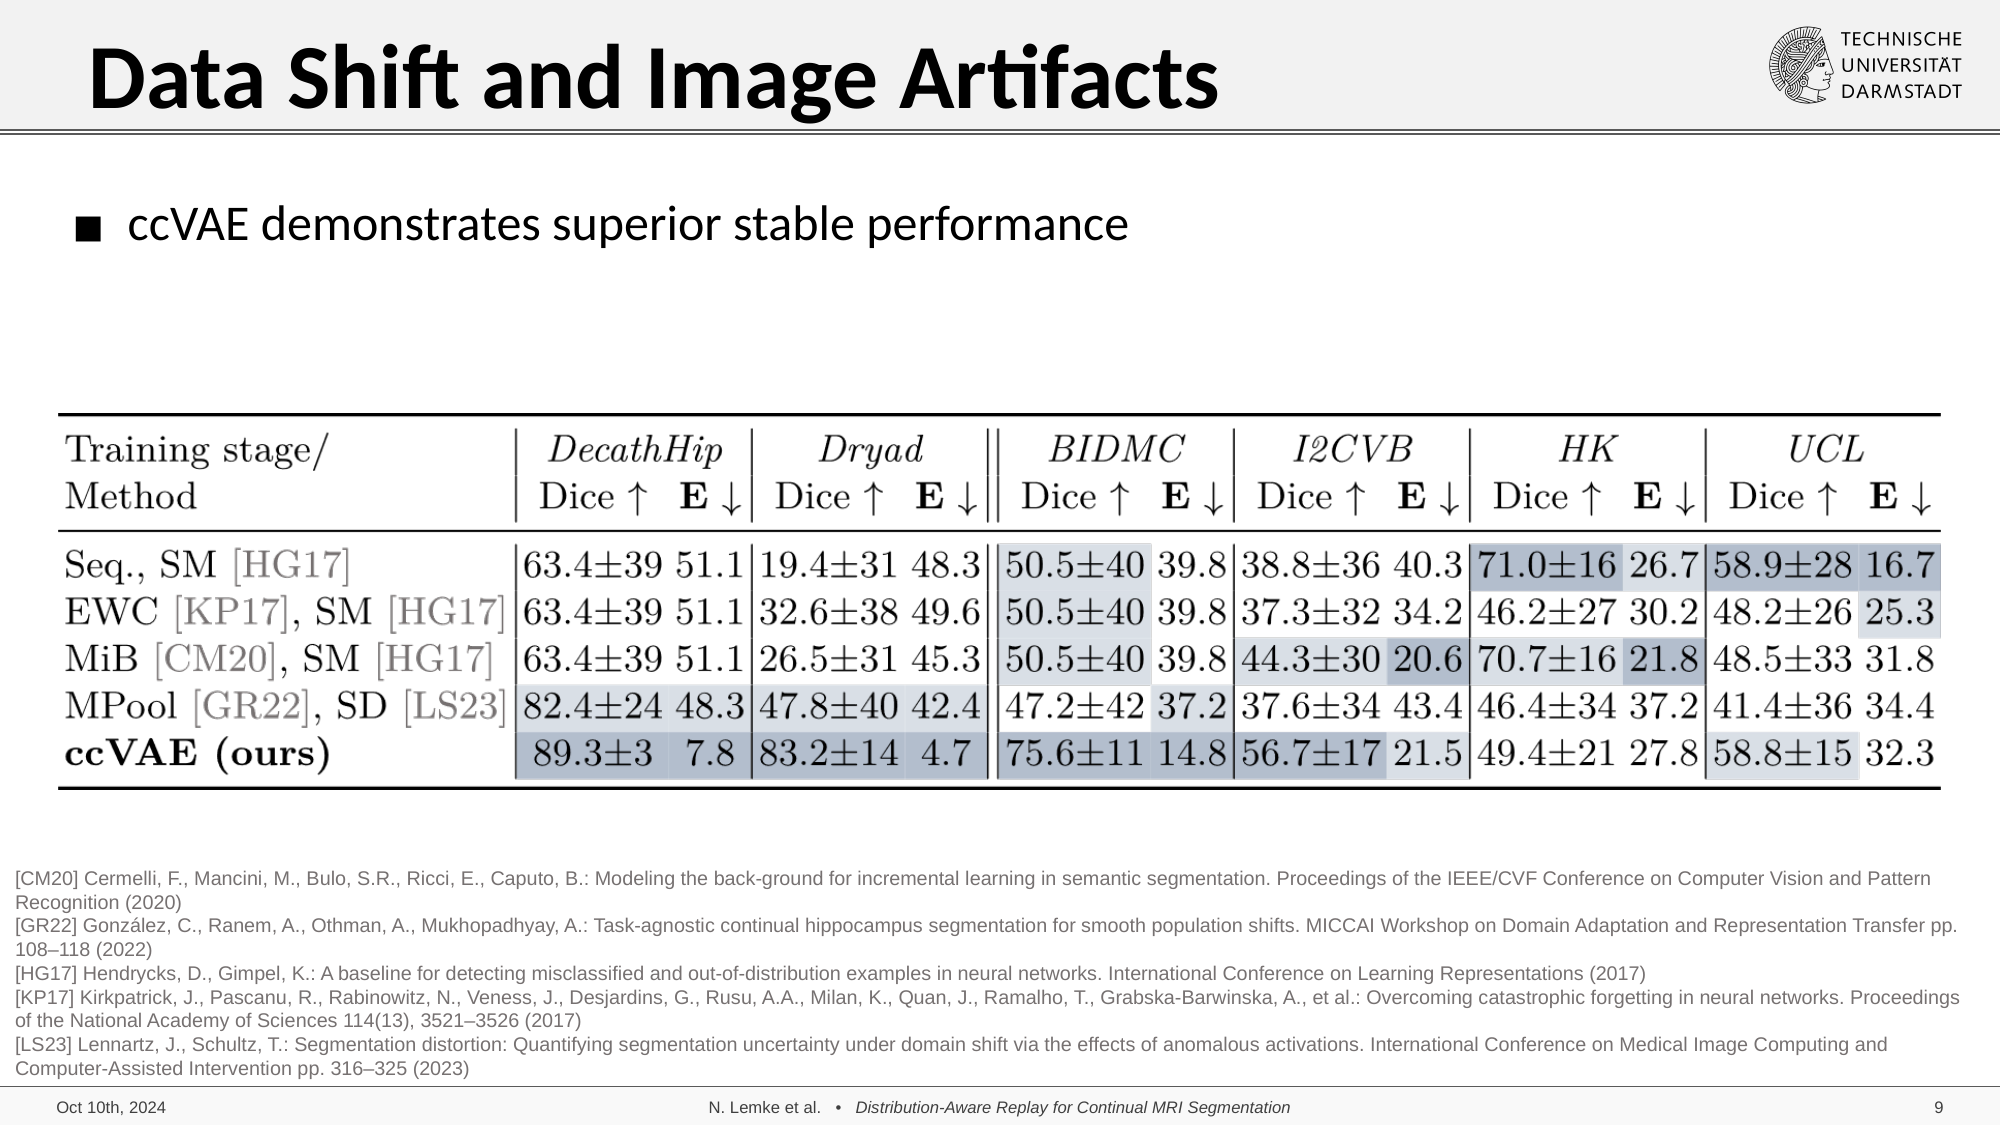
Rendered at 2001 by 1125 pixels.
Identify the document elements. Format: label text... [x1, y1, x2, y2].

picture [54, 413, 1946, 790]
text_box ccVAE demonstrates superior stable performance [56, 152, 1251, 258]
list Data Shift and Image Artifacts [36, 30, 1611, 186]
text_box [CM20] Cermelli, F., Mancini, M., Bulo, S.R., Ricci, E., Caputo, B.: Modeling the back-ground for incremental learning in semantic segmentation. Proceedings of the IEEE/CVF Conference on Computer Vision and Pattern Recognition (2020) [GR22] González, C., Ranem, A., Othman, A., Mukhopadhyay, A.: Task-agnostic continual hippocampus segmentation for smooth population shifts. MICCAI Workshop on Domain Adaptation and Representation Transfer pp. 108–118 (2022) [HG17] Hendrycks, D., Gimpel, K.: A baseline for detecting misclassified and out-of-distribution examples in neural networks. International Conference on Learning Representations (2017) [KP17] Kirkpatrick, J., Pascanu, R., Rabinowitz, N., Veness, J., Desjardins, G., Rusu, A.A., Milan, K., Quan, J., Ramalho, T., Grabska-Barwinska, A., et al.: Overcoming catastrophic forgetting in neural networks. Proceedings of the National Academy of Sciences 114(13), 3521–3526 (2017) [LS23] Lennartz, J., Schultz, T.: Segmentation distortion: Quantifying segmentation uncertainty under domain shift via the effects of anomalous activations. International Conference on Medical Image Computing and Computer-Assisted Intervention pp. 316–325 (2023) [0, 858, 1997, 1087]
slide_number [56, 1089, 184, 1124]
footer N. Lemke et al. • Distribution-Aware Replay for Continual MRI Segmentation [184, 1089, 1816, 1124]
slide_number ‹#› [1863, 1089, 1944, 1124]
picture [1767, 24, 1964, 106]
